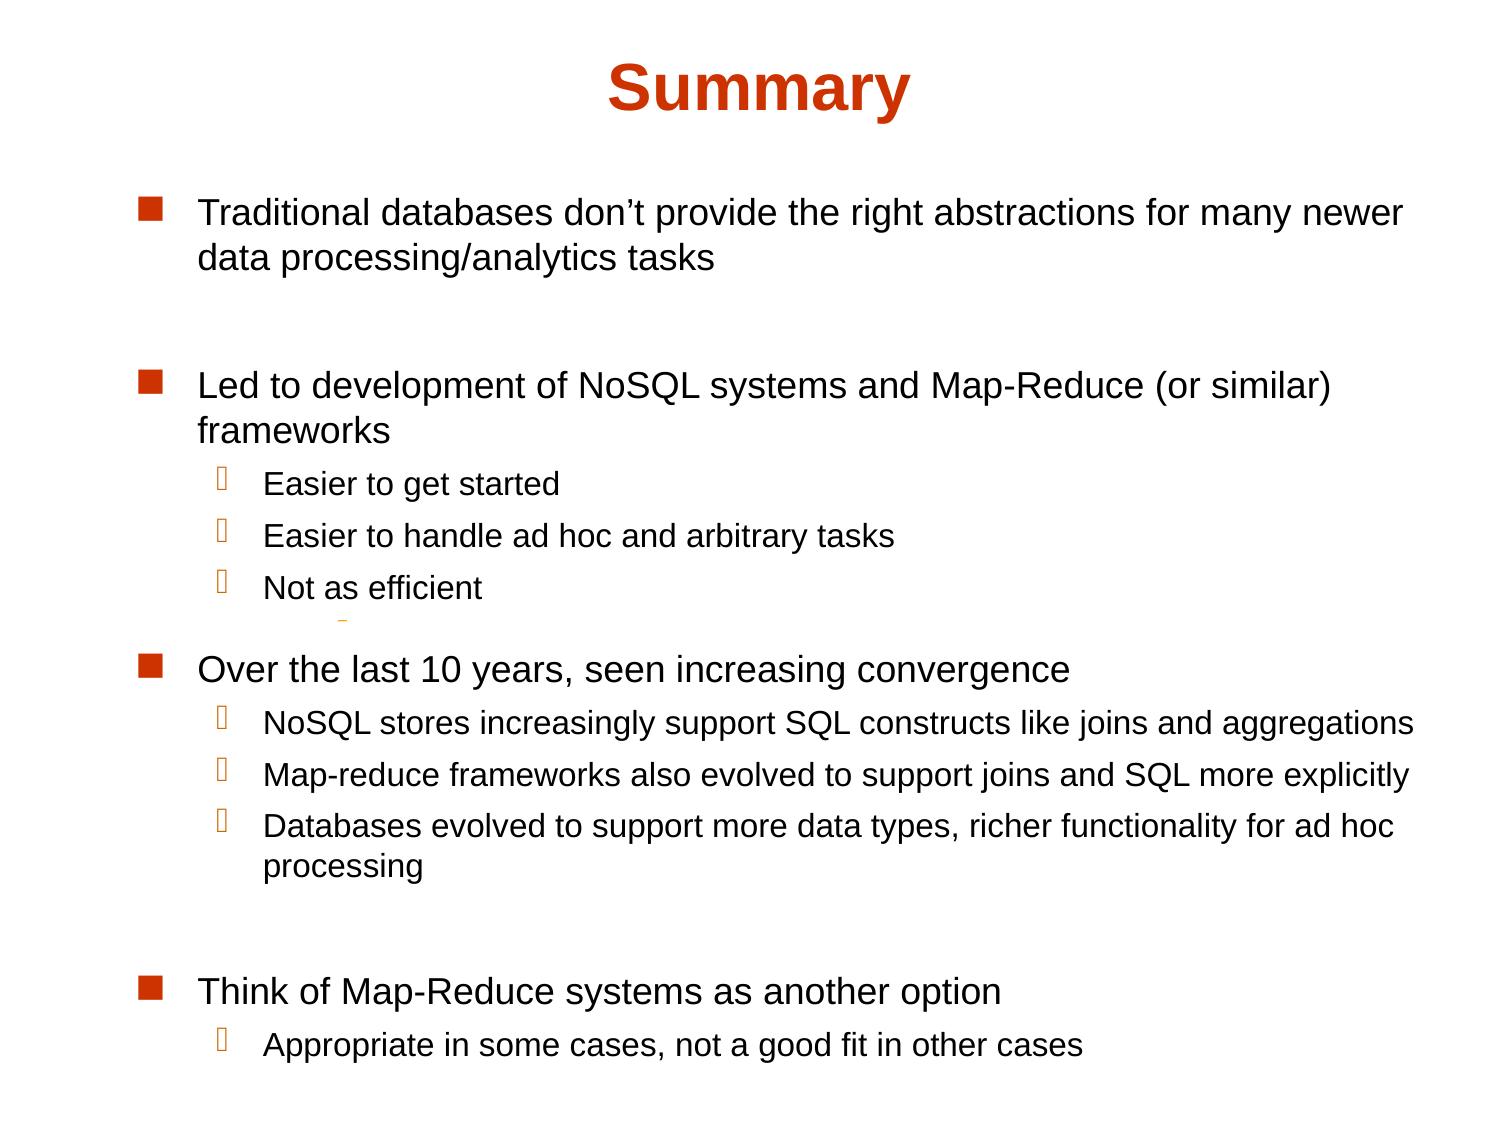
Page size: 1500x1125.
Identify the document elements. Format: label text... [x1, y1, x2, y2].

list Traditional databases don’t provide the right abstractions for many newer data processing/analytics tasks Led to development of NoSQL systems and Map-Reduce (or similar) frameworks Easier to get started Easier to handle ad hoc and arbitrary tasks Not as efficient Over the last 10 years, seen increasing convergence NoSQL stores increasingly support SQL constructs like joins and aggregations Map-reduce frameworks also evolved to support joins and SQL more explicitly Databases evolved to support more data types, richer functionality for ad hoc processing Think of Map-Reduce systems as another option Appropriate in some cases, not a good fit in other cases [126, 180, 1451, 852]
title Summary [97, 30, 1423, 132]
